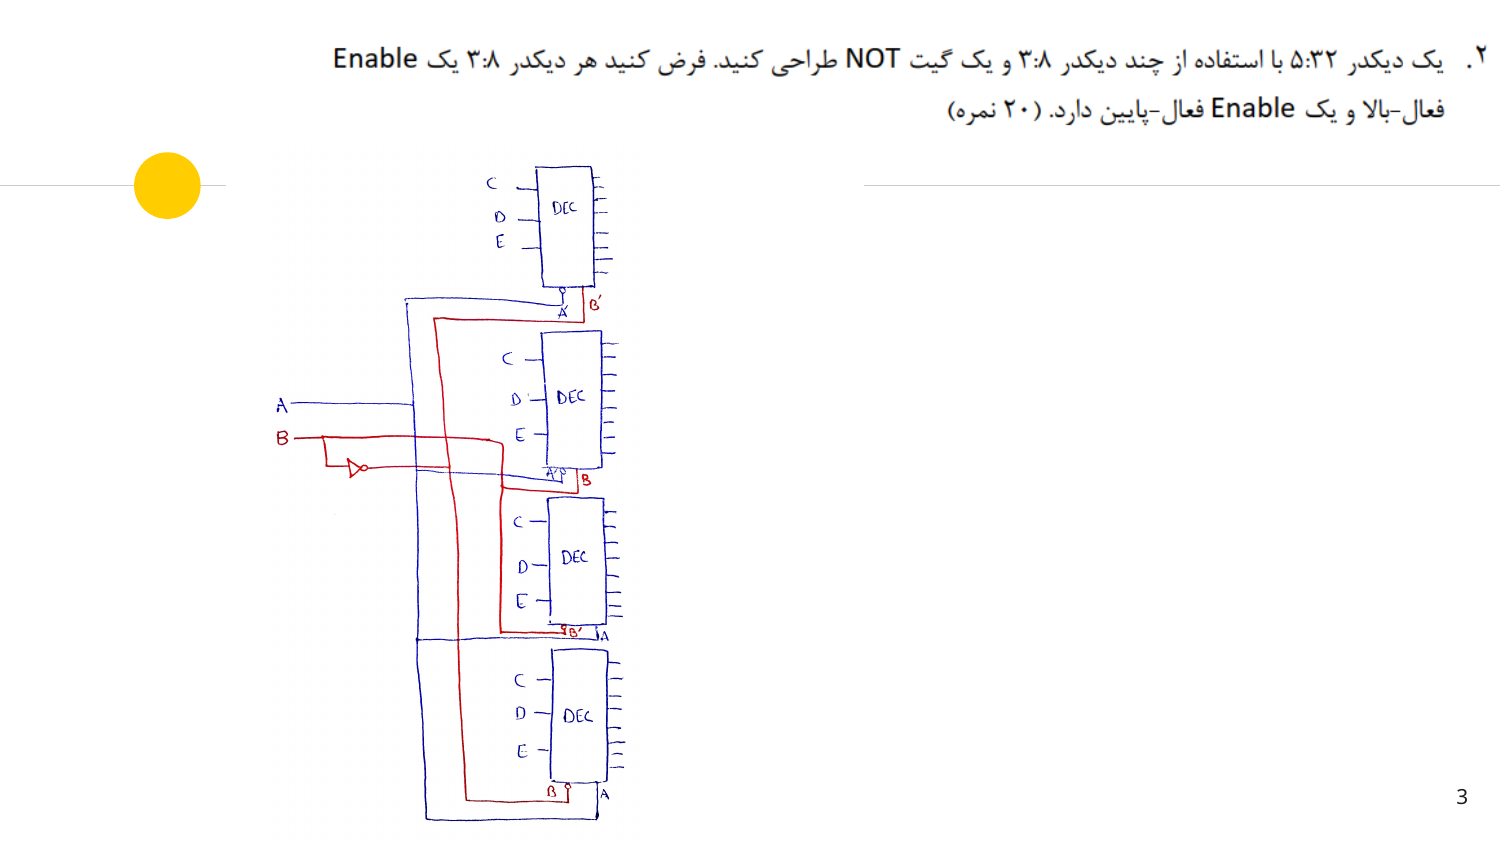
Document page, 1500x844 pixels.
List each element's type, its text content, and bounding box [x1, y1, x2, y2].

picture [249, 142, 650, 844]
picture [317, 30, 1500, 134]
slide_number 3 [1393, 768, 1484, 833]
